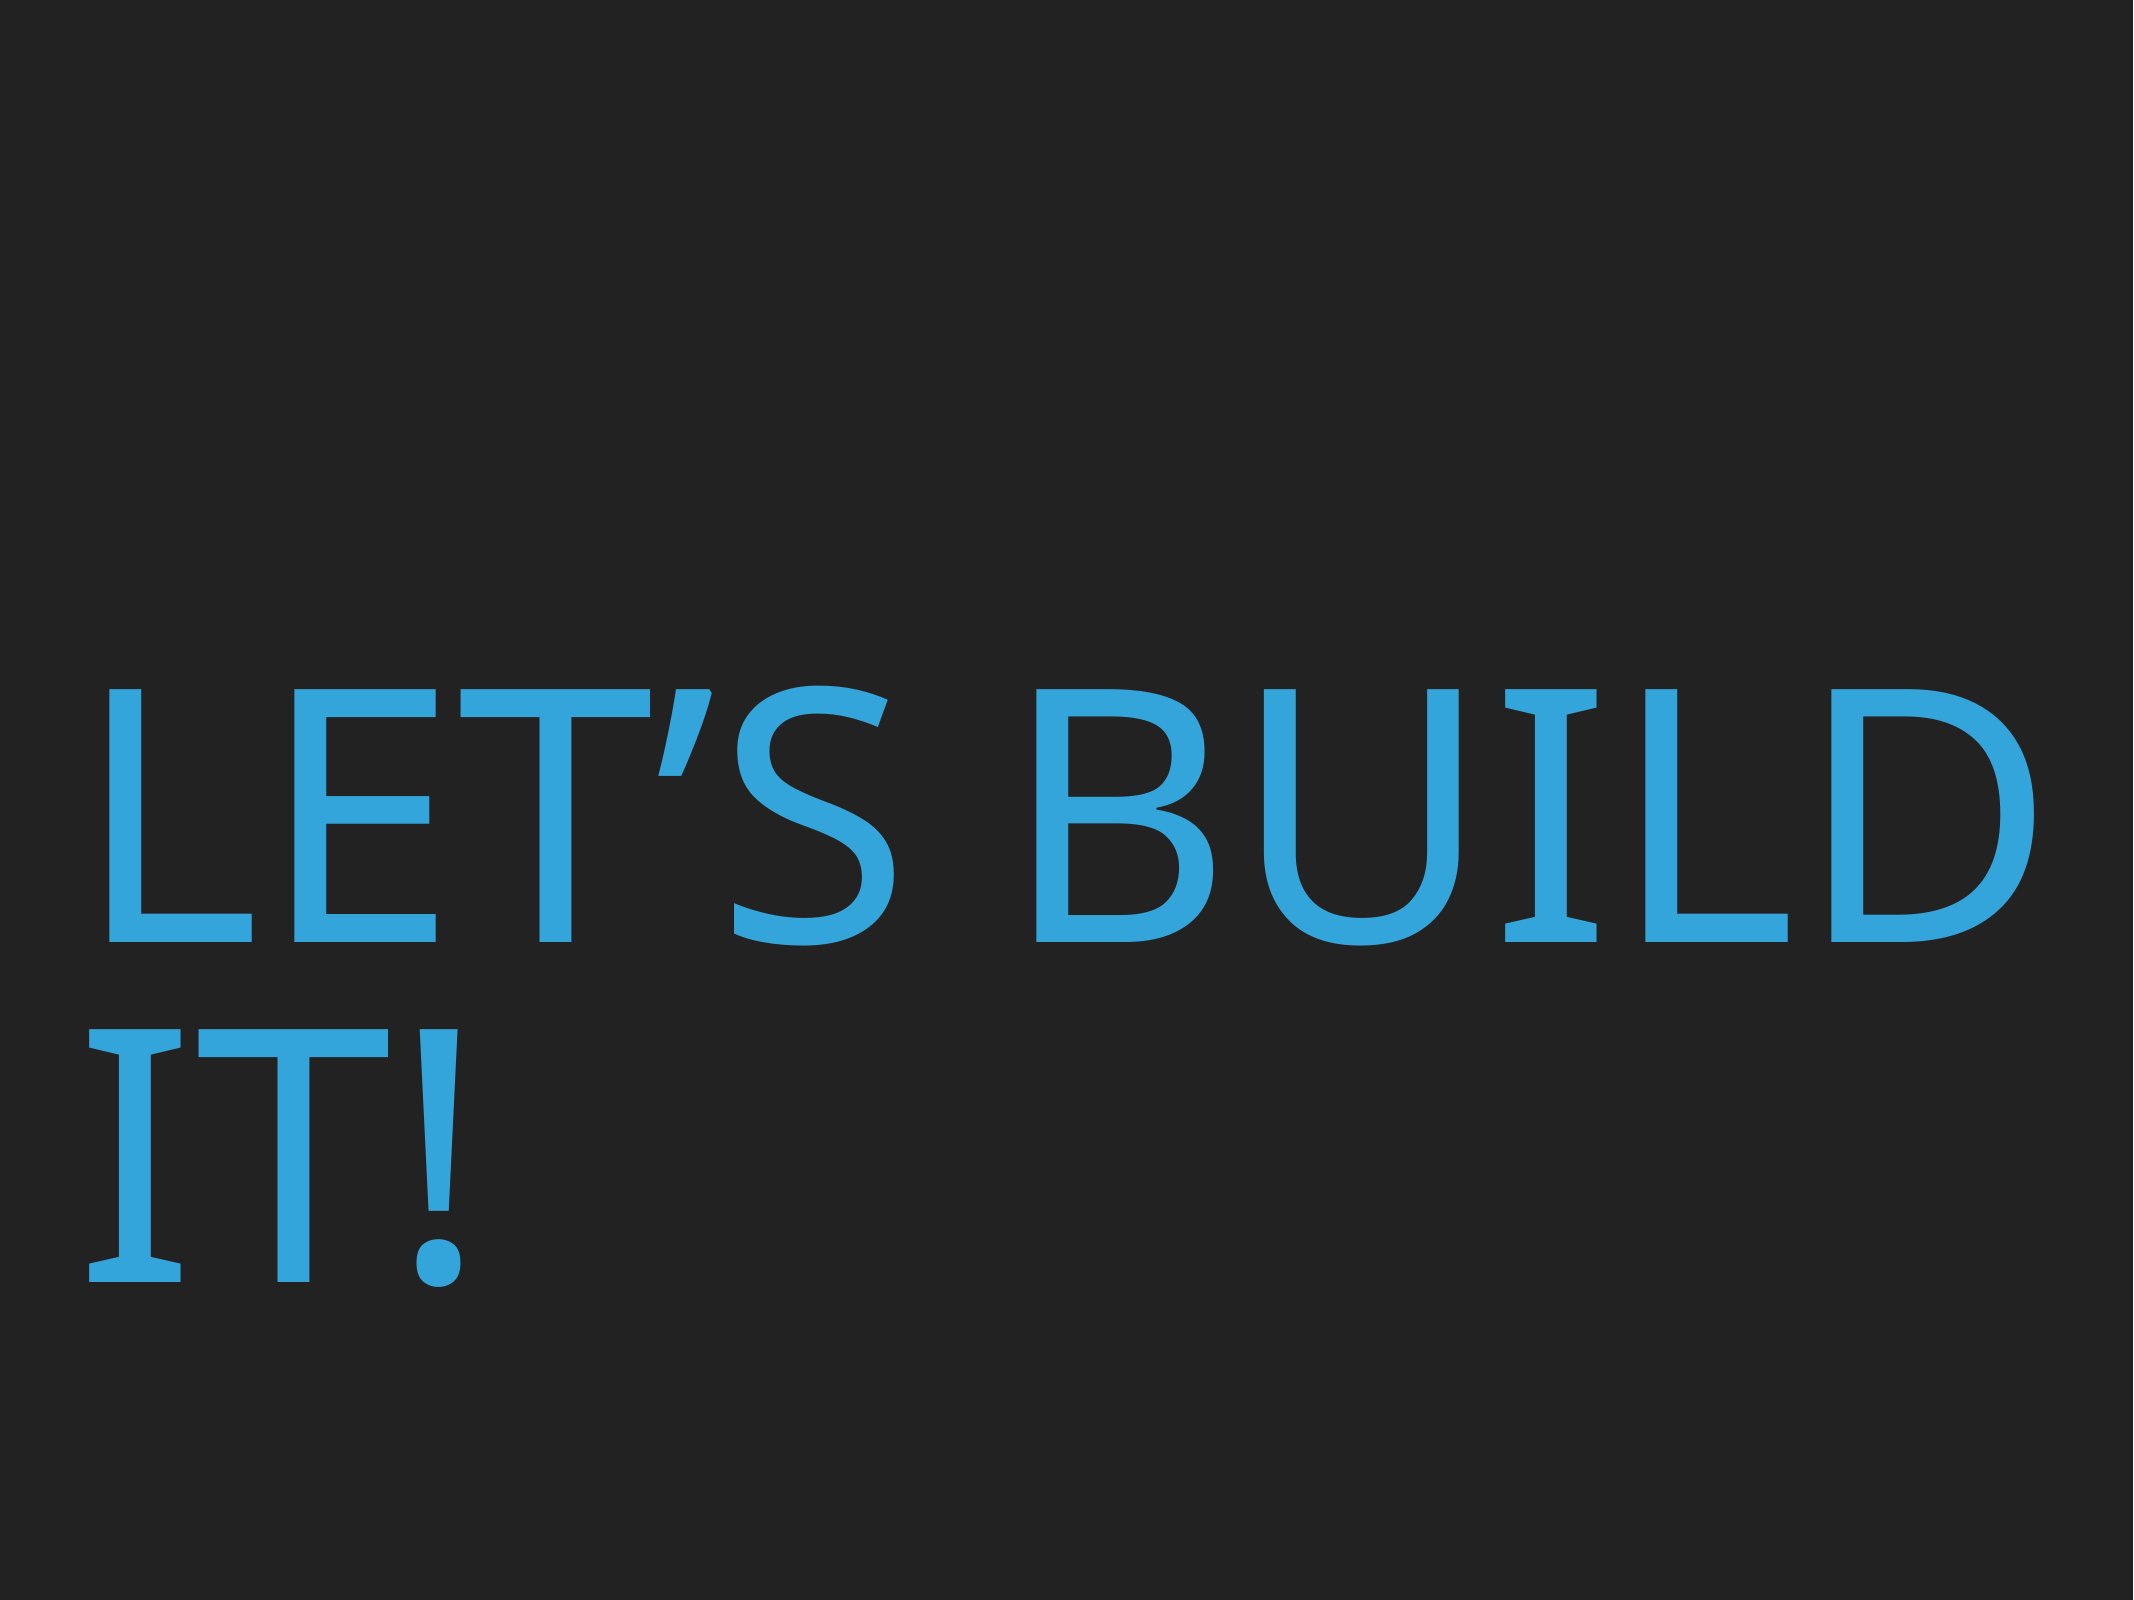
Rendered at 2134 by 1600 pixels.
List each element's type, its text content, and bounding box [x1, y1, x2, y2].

title Let’s build it! [66, 661, 2068, 1405]
